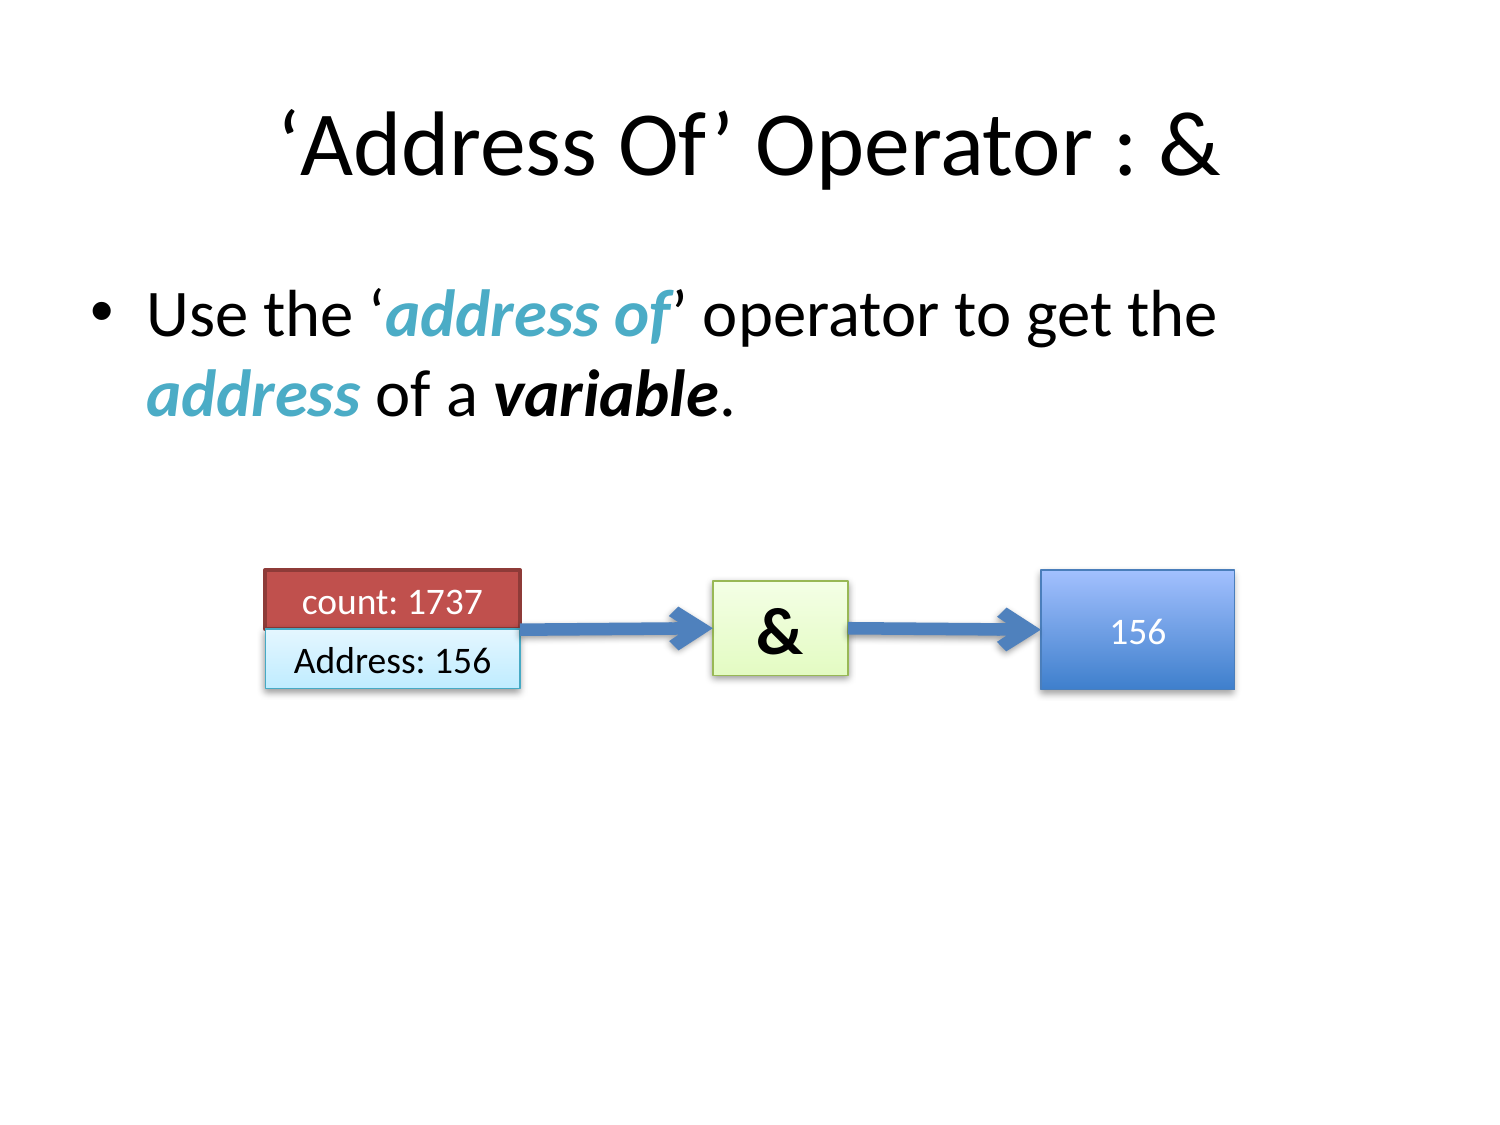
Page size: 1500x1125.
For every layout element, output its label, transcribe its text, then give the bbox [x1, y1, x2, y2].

list Use the ‘address of’ operator to get the address of a variable. [75, 262, 1425, 473]
title ‘Address Of’ Operator : & [75, 45, 1425, 233]
text_box 156 [1040, 569, 1235, 690]
text_box & [712, 580, 849, 676]
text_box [265, 569, 521, 690]
